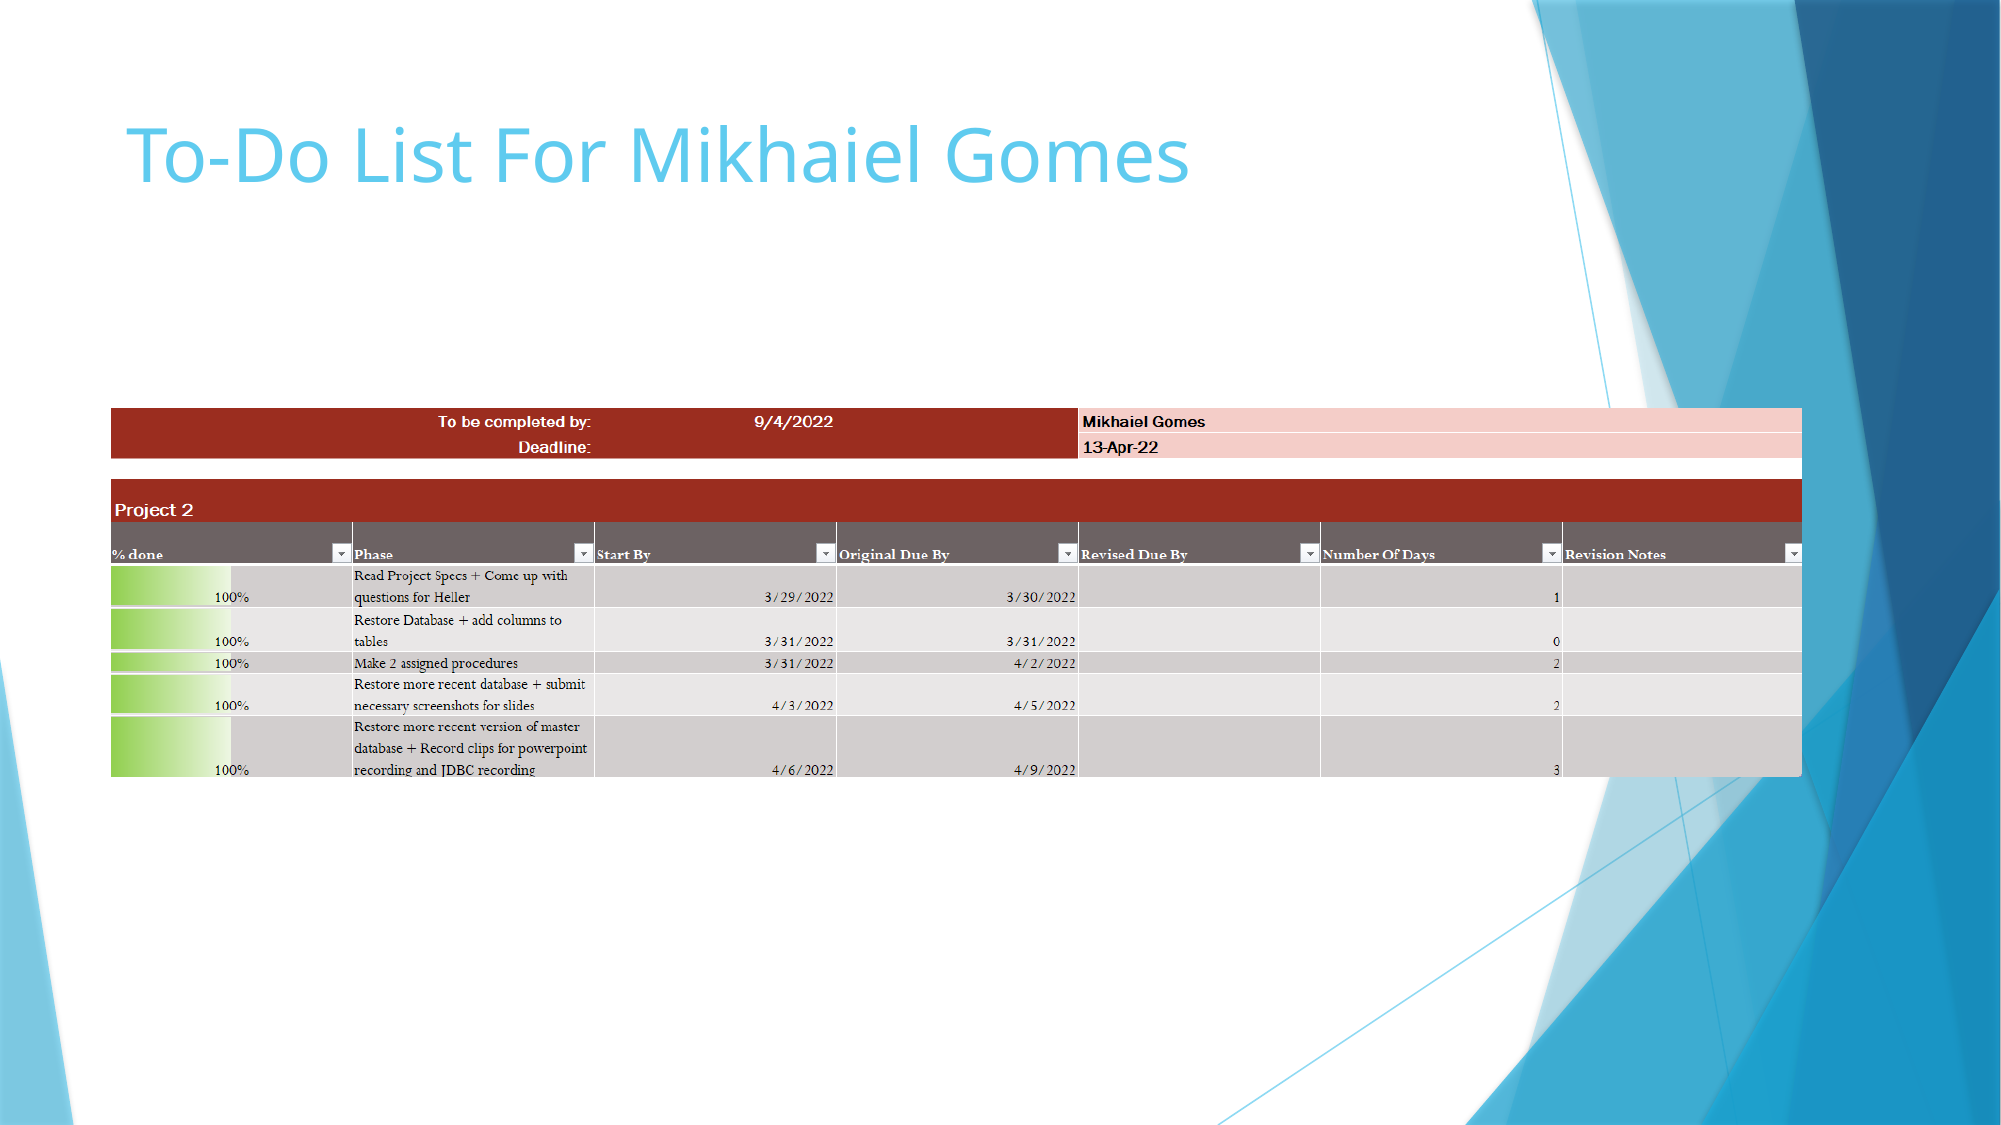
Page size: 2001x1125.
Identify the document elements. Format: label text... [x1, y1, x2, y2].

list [110, 408, 1802, 778]
title To-Do List For Mikhaiel Gomes [111, 99, 1522, 317]
